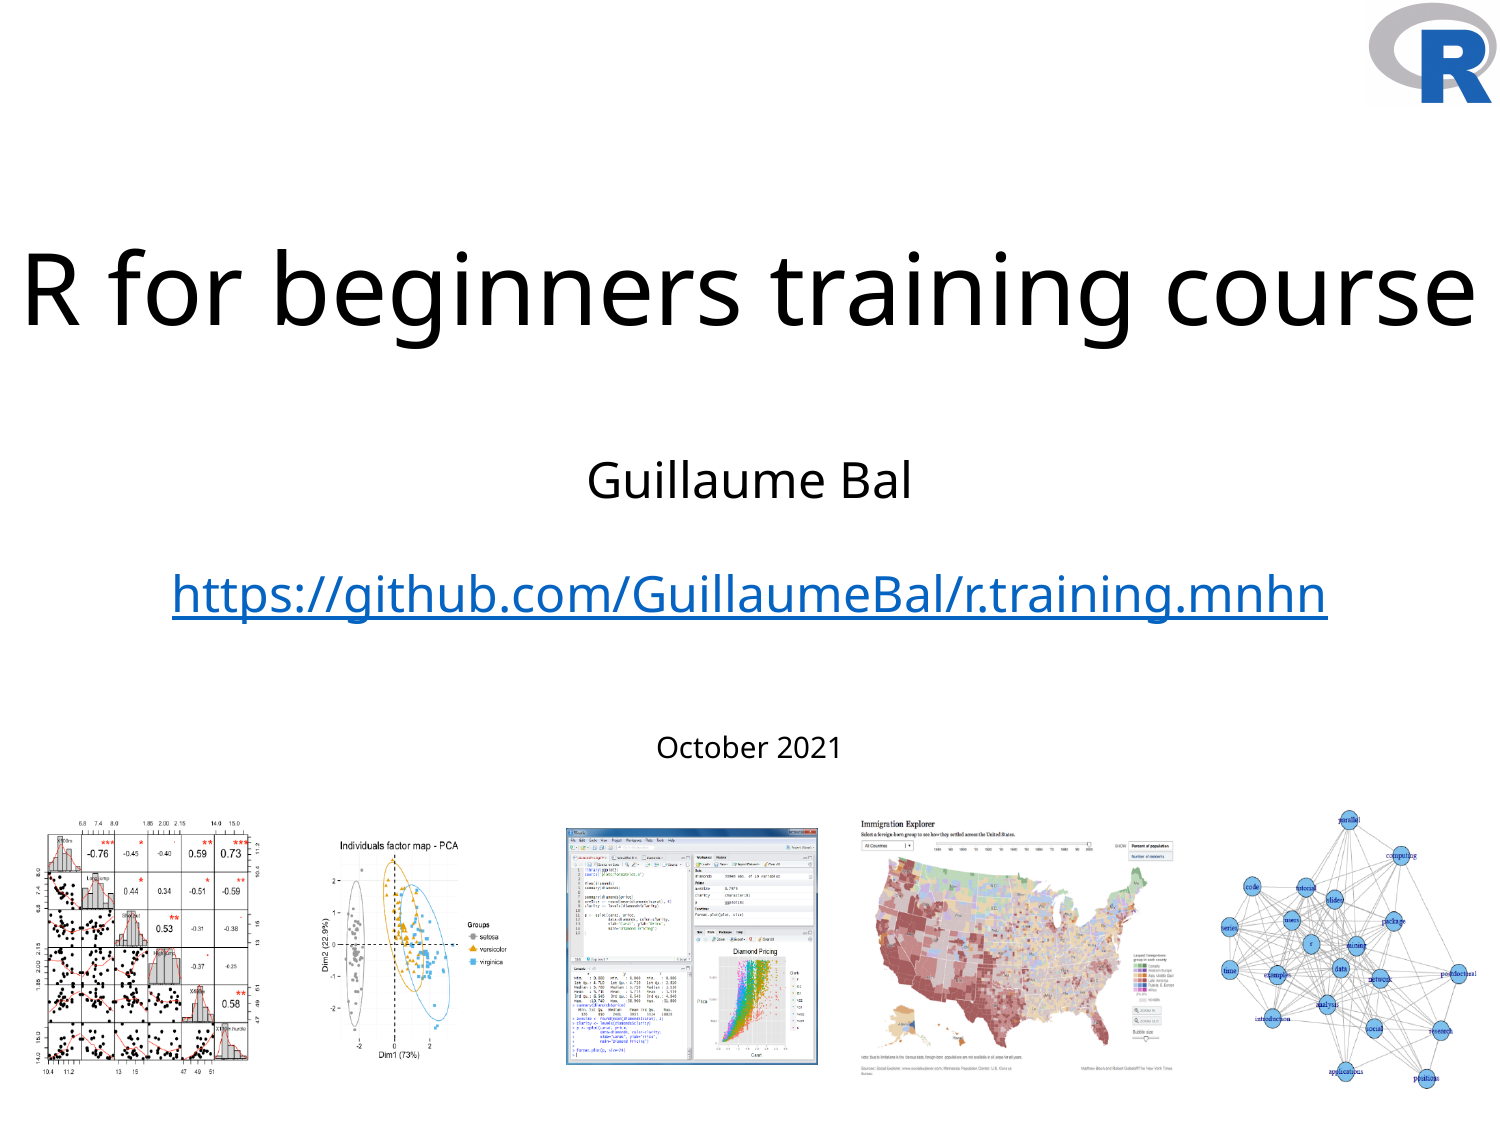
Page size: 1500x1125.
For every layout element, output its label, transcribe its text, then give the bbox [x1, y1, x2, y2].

picture [1365, 0, 1500, 107]
title R for beginners training course Guillaume Bal https://github.com/GuillaumeBal/r.training.mnhn October 2021 [0, 200, 1500, 773]
picture [566, 828, 818, 1065]
picture [315, 828, 525, 1065]
picture [21, 804, 274, 1090]
picture [859, 818, 1174, 1075]
picture [1215, 798, 1484, 1095]
